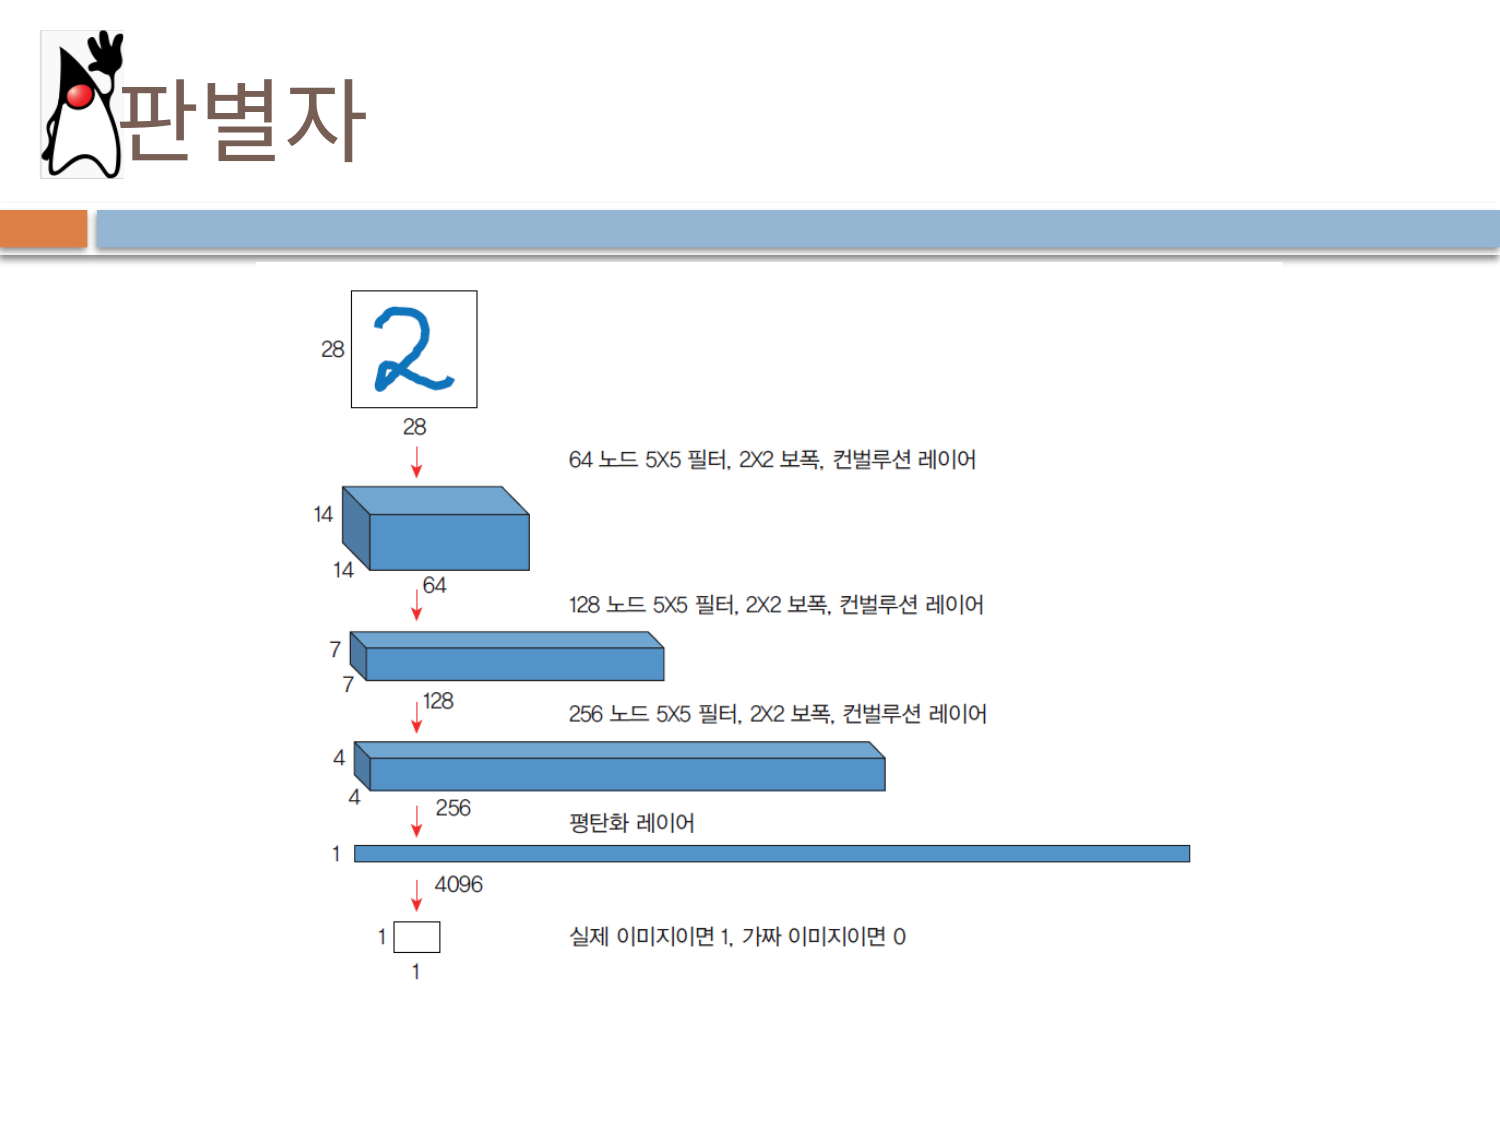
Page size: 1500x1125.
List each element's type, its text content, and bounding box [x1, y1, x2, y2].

picture [39, 30, 124, 179]
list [256, 262, 1283, 1001]
title 판별자 [100, 37, 1438, 200]
